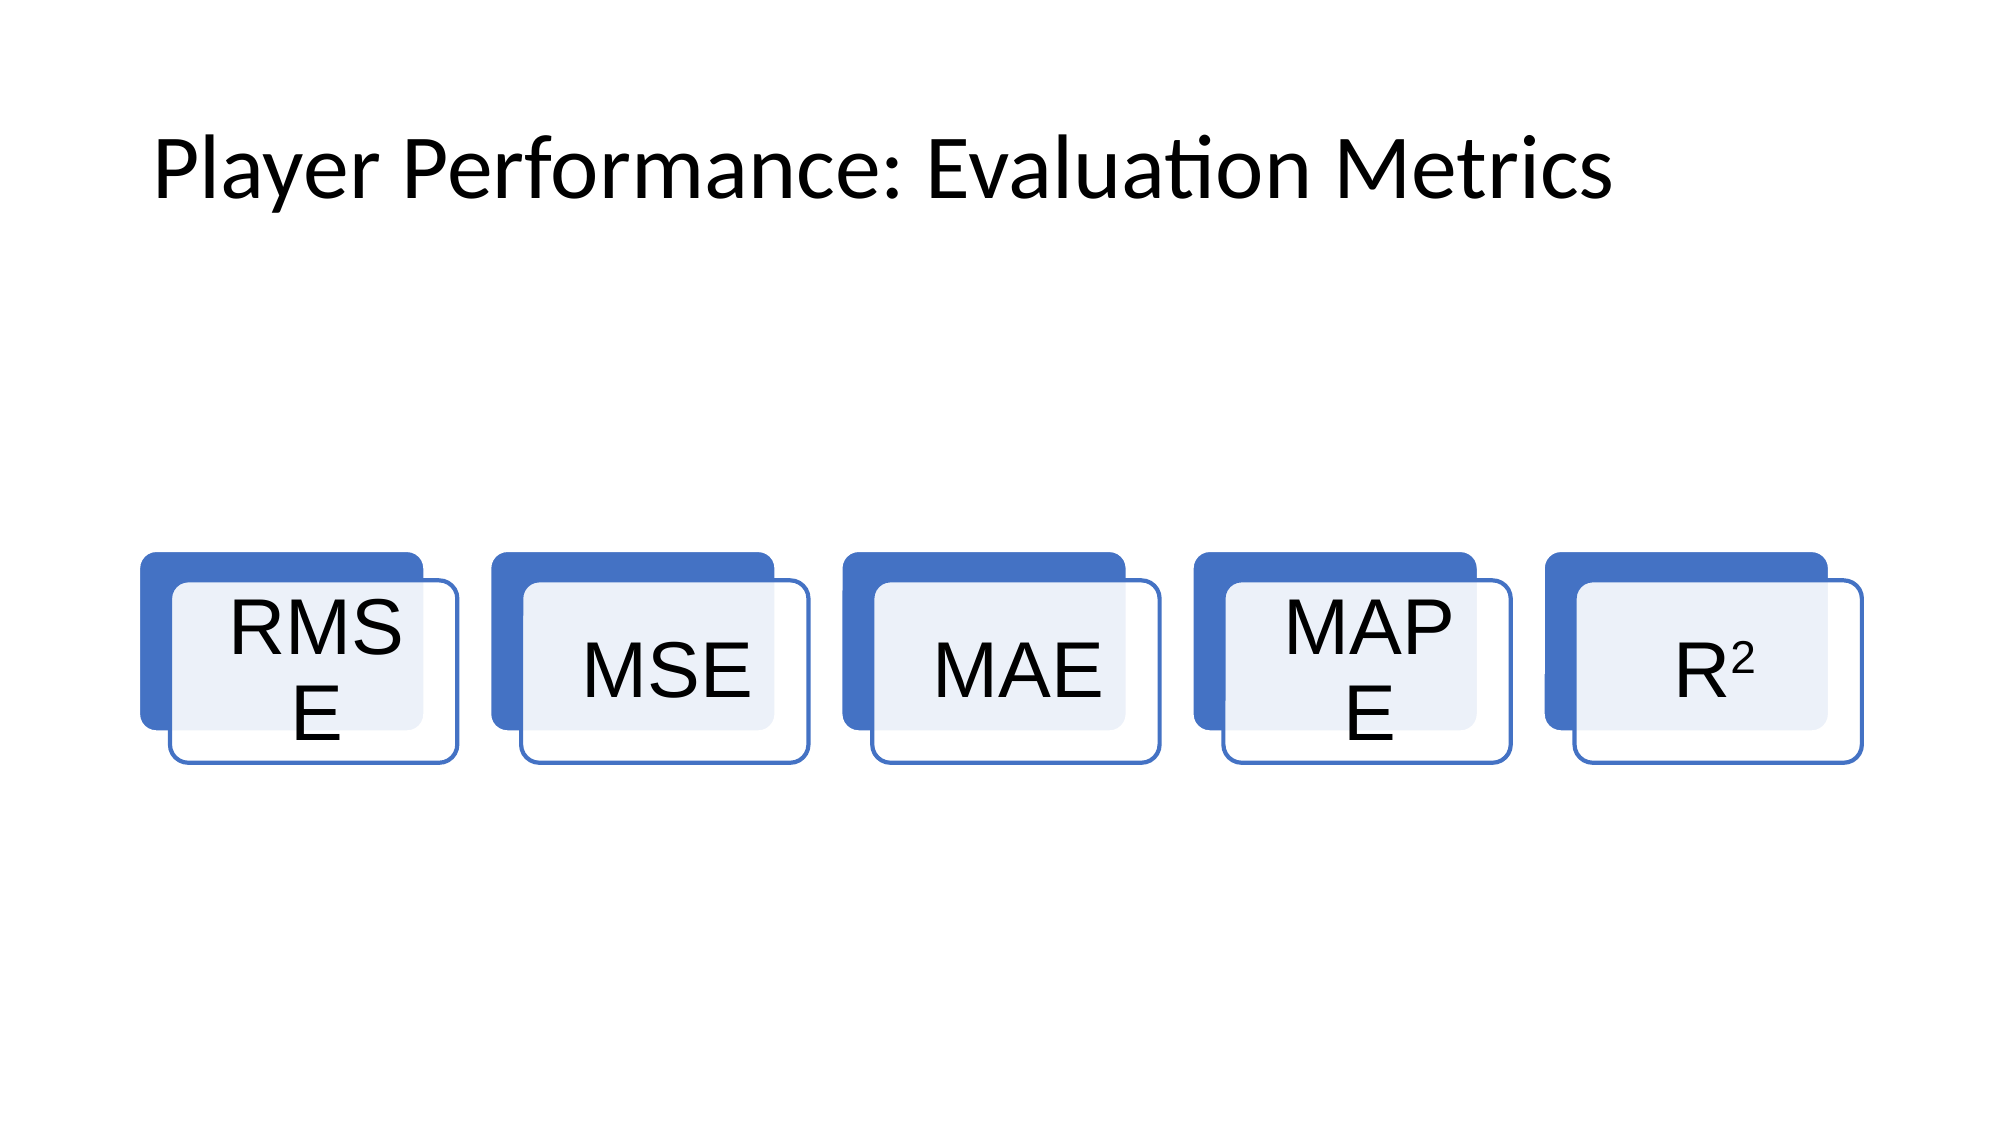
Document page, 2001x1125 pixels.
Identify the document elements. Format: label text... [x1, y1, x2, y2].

title Player Performance: Evaluation Metrics [137, 59, 1863, 278]
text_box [137, 299, 1863, 1014]
